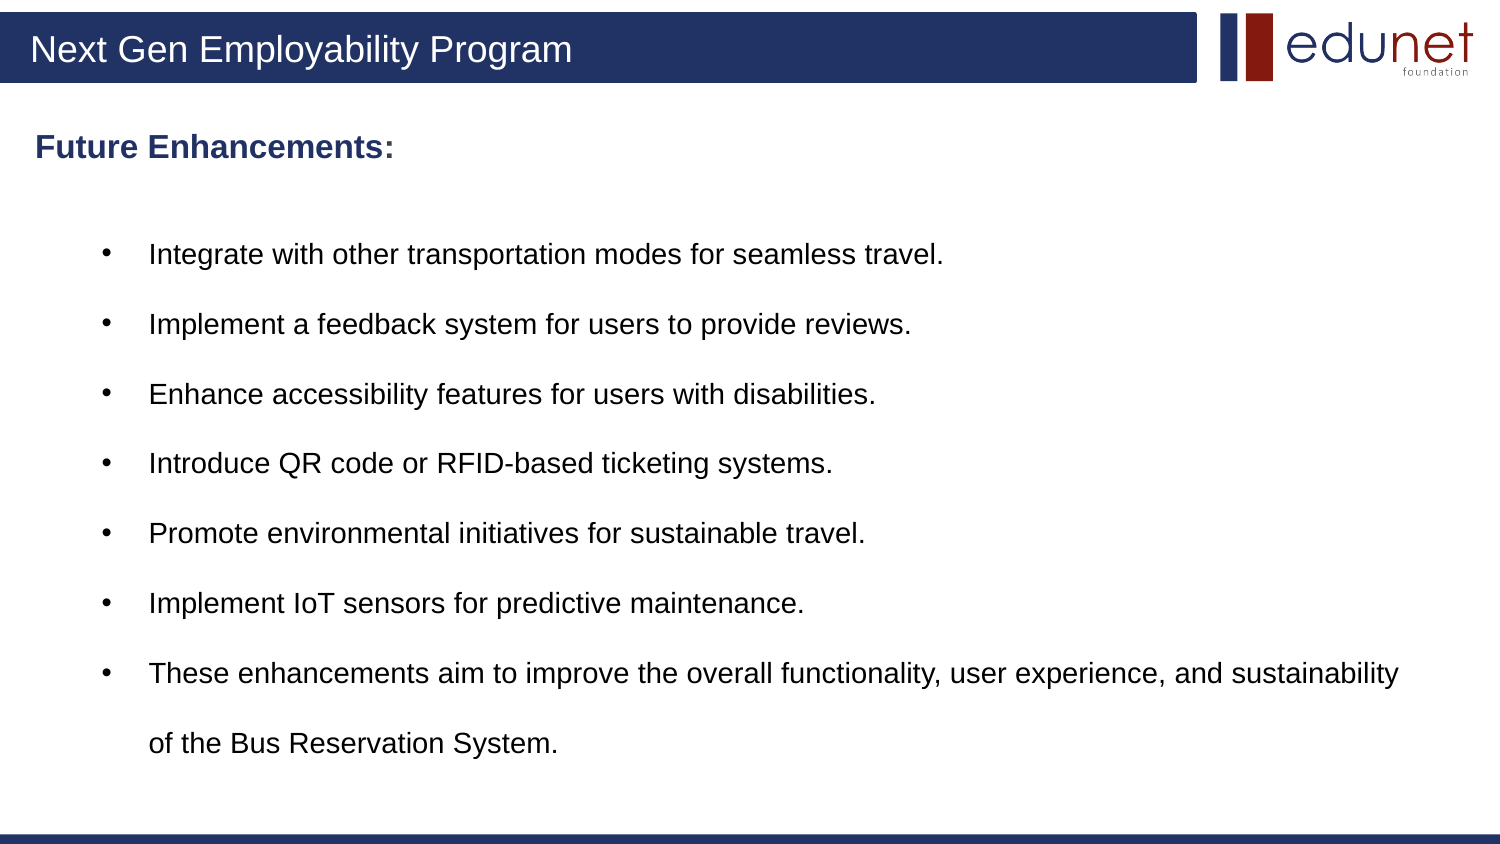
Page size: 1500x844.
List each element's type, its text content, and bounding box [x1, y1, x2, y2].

picture [1279, 14, 1482, 83]
text_box Integrate with other transportation modes for seamless travel. Implement a feedback system for users to provide reviews. Enhance accessibility features for users with disabilities. Introduce QR code or RFID-based ticketing systems. Promote environmental initiatives for sustainable travel. Implement IoT sensors for predictive maintenance. These enhancements aim to improve the overall functionality, user experience, and sustainability of the Bus Reservation System. [86, 192, 1417, 767]
title Future Enhancements: [35, 118, 1417, 208]
